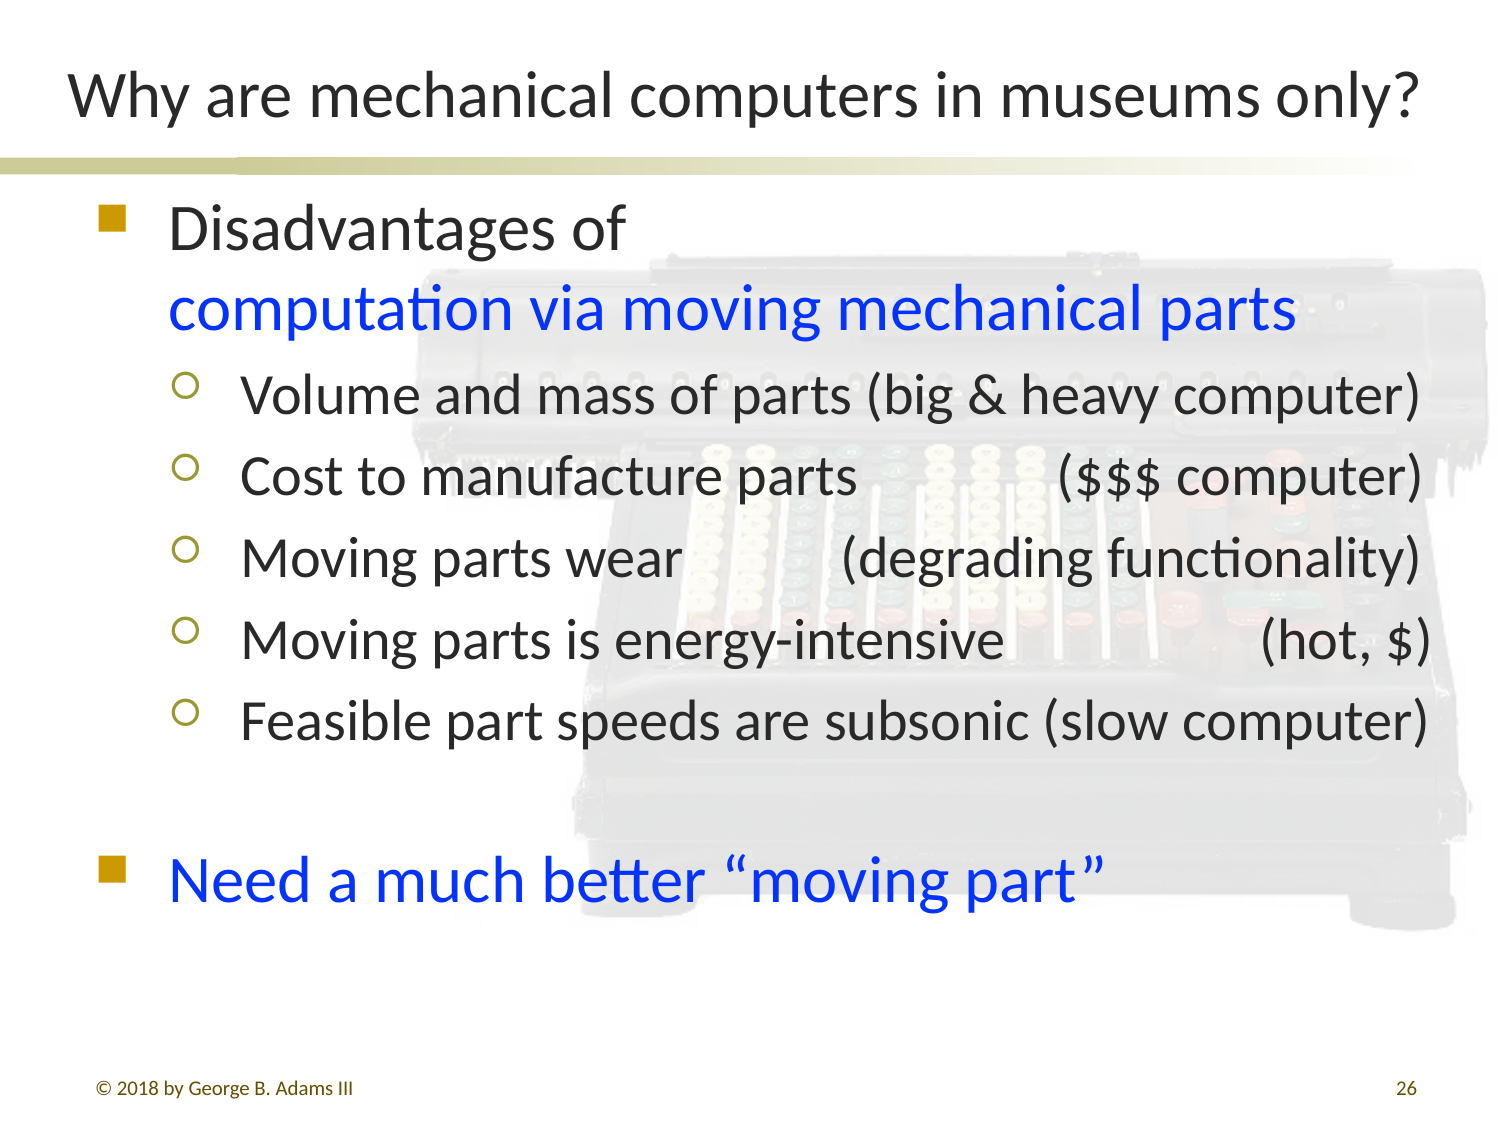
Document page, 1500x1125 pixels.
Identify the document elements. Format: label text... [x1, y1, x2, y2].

picture [399, 248, 1500, 938]
list Disadvantages of computation via moving mechanical parts Volume and mass of parts (big & heavy computer) Cost to manufacture parts ($$$ computer) Moving parts wear (degrading functionality) Moving parts is energy-intensive (hot, $) Feasible part speeds are subsonic (slow computer) Need a much better “moving part” [79, 176, 1455, 985]
slide_number © 2018 by George B. Adams III [79, 1067, 406, 1099]
title Why are mechanical computers in museums only? [52, 15, 1448, 139]
slide_number 26 [1119, 1067, 1433, 1099]
